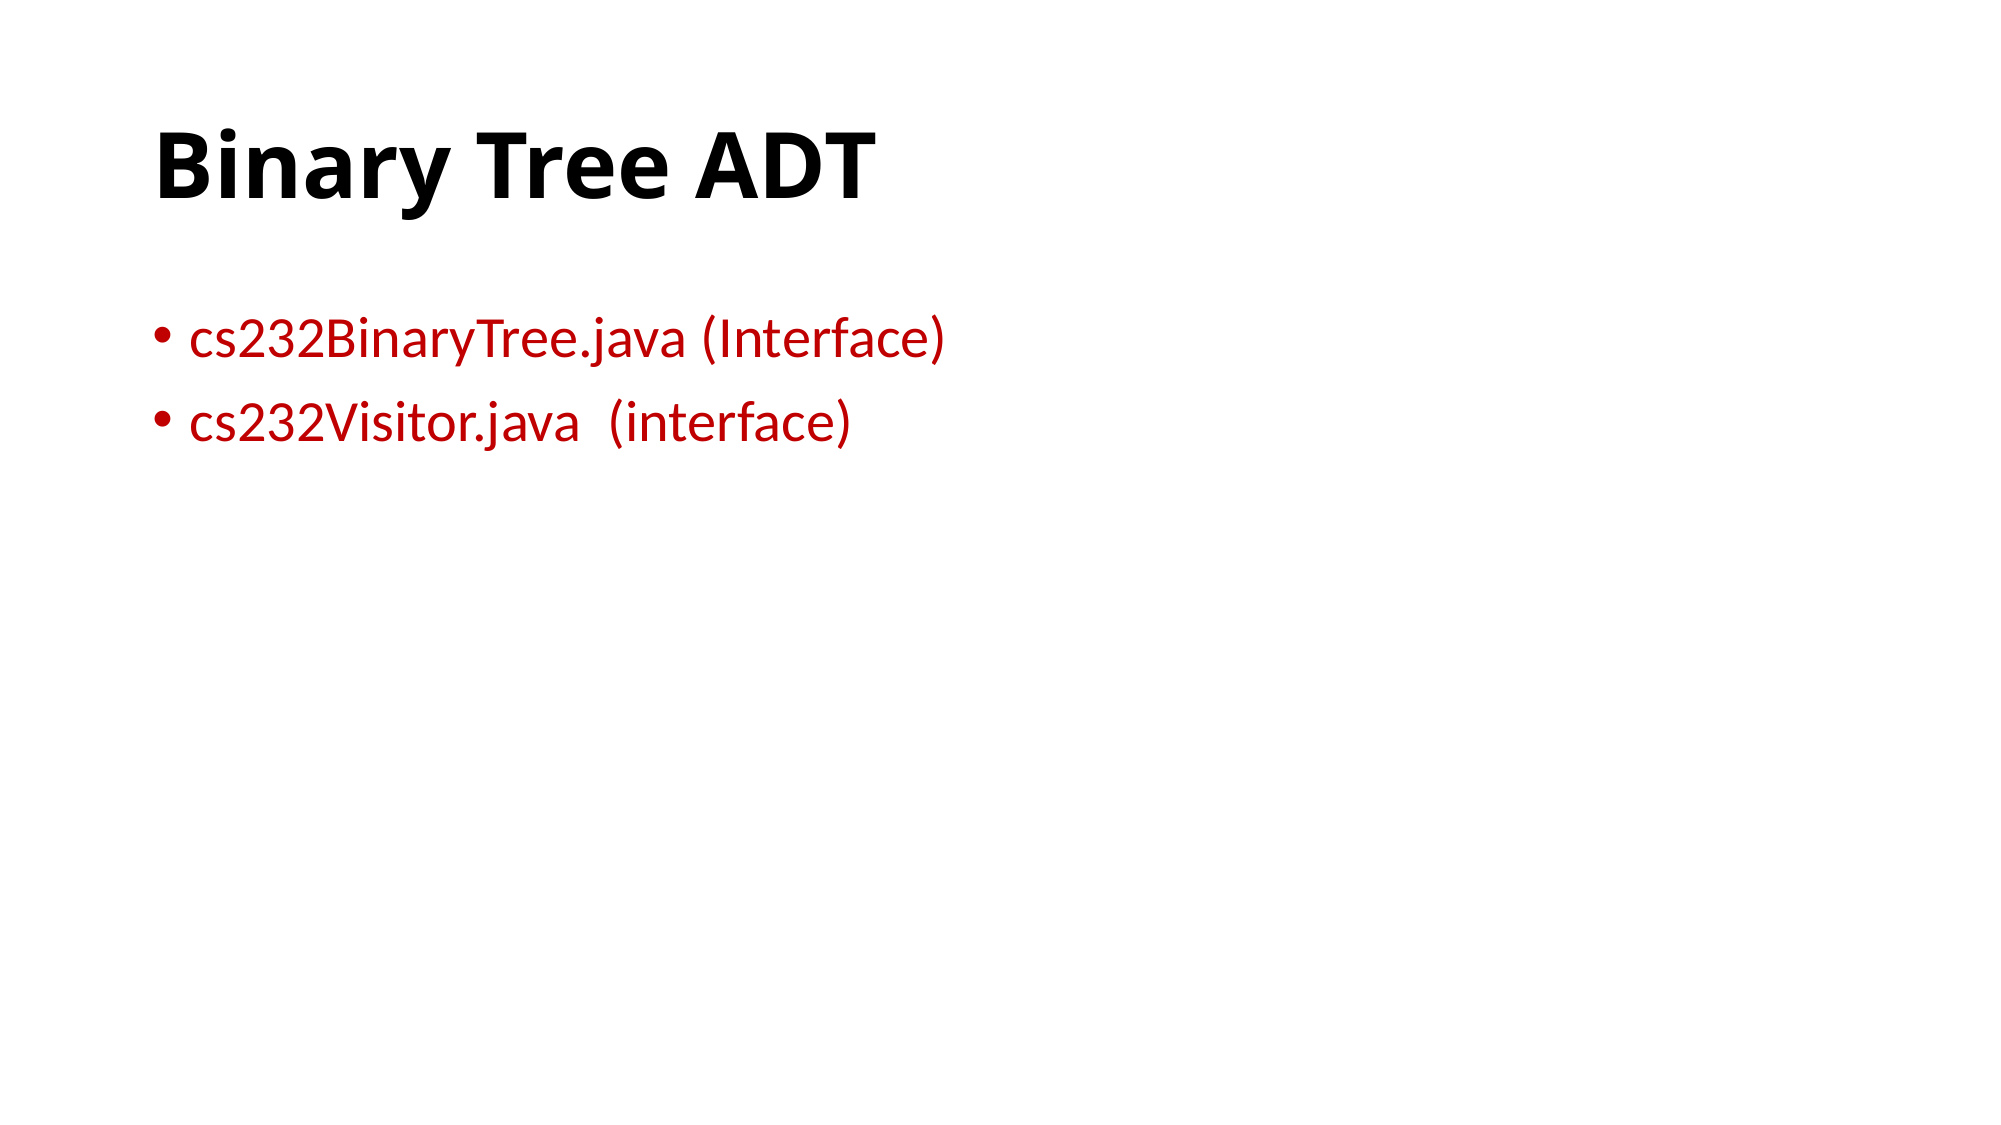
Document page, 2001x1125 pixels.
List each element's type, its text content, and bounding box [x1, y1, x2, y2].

list cs232BinaryTree.java (Interface) cs232Visitor.java (interface) [137, 299, 1863, 1014]
title Binary Tree ADT [137, 59, 1863, 278]
